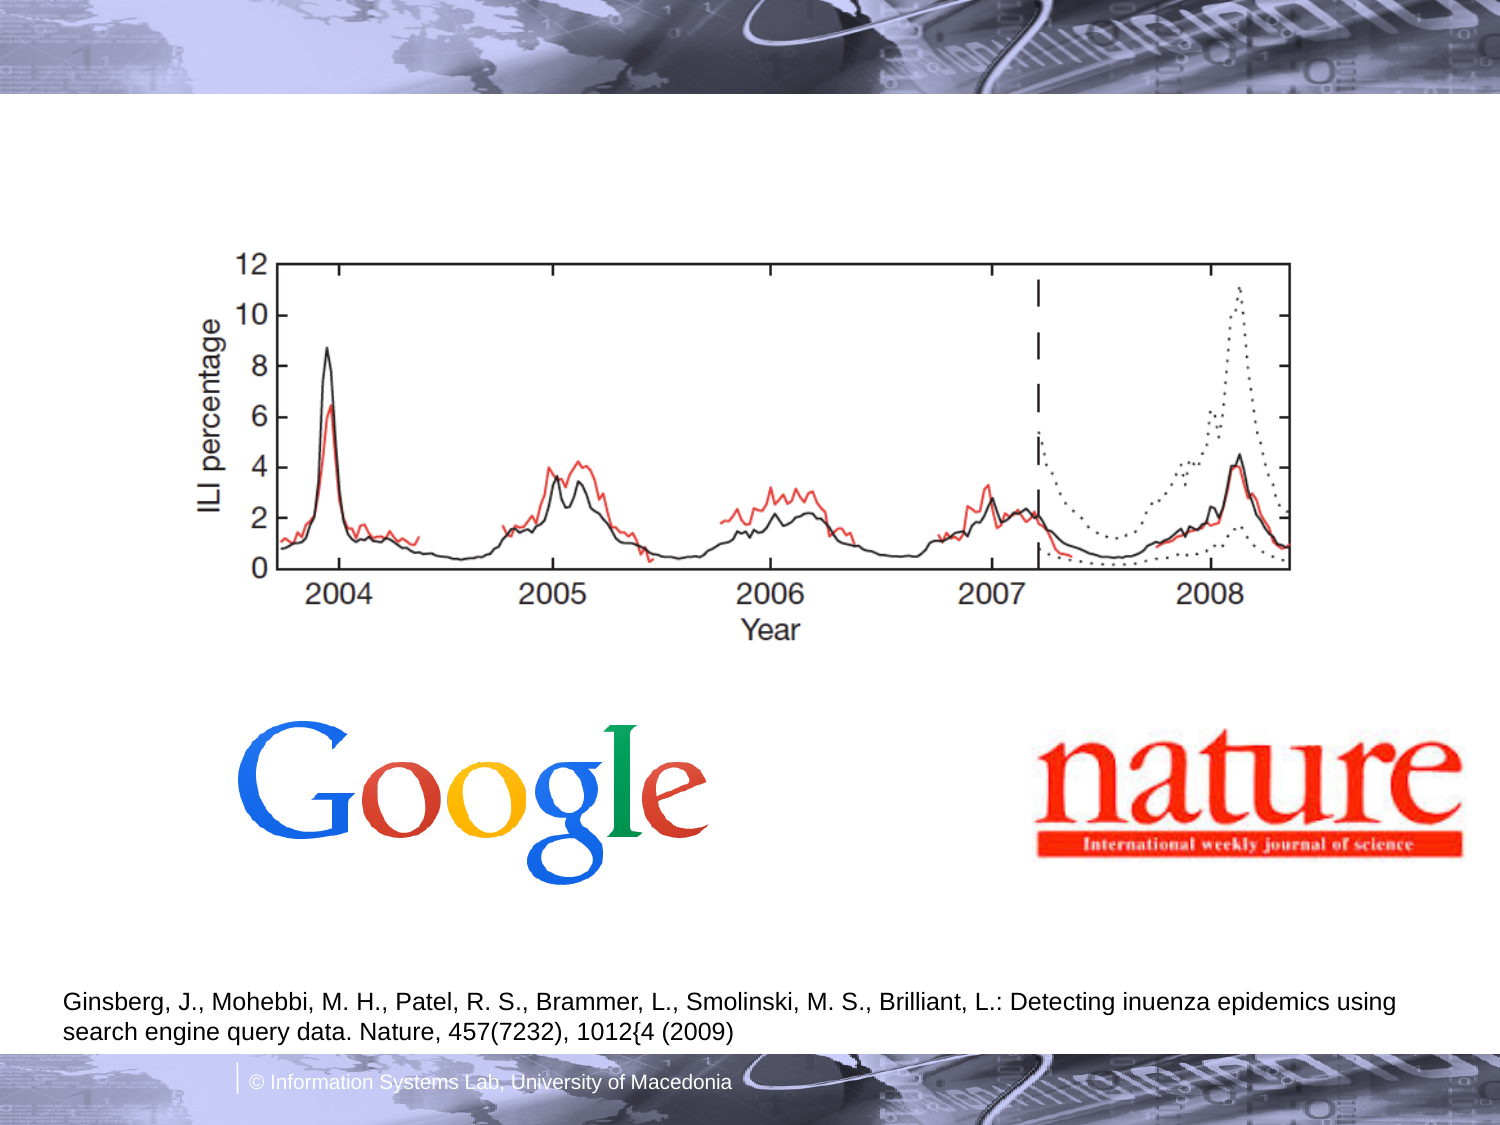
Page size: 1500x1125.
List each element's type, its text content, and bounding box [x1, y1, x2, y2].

picture [135, 193, 1347, 676]
picture [237, 719, 708, 886]
text_box Ginsberg, J., Mohebbi, M. H., Patel, R. S., Brammer, L., Smolinski, M. S., Brilliant, L.: Detecting inuenza epidemics using search engine query data. Nature, 457(7232), 1012{4 (2009) [48, 977, 1449, 1053]
picture [999, 705, 1500, 881]
